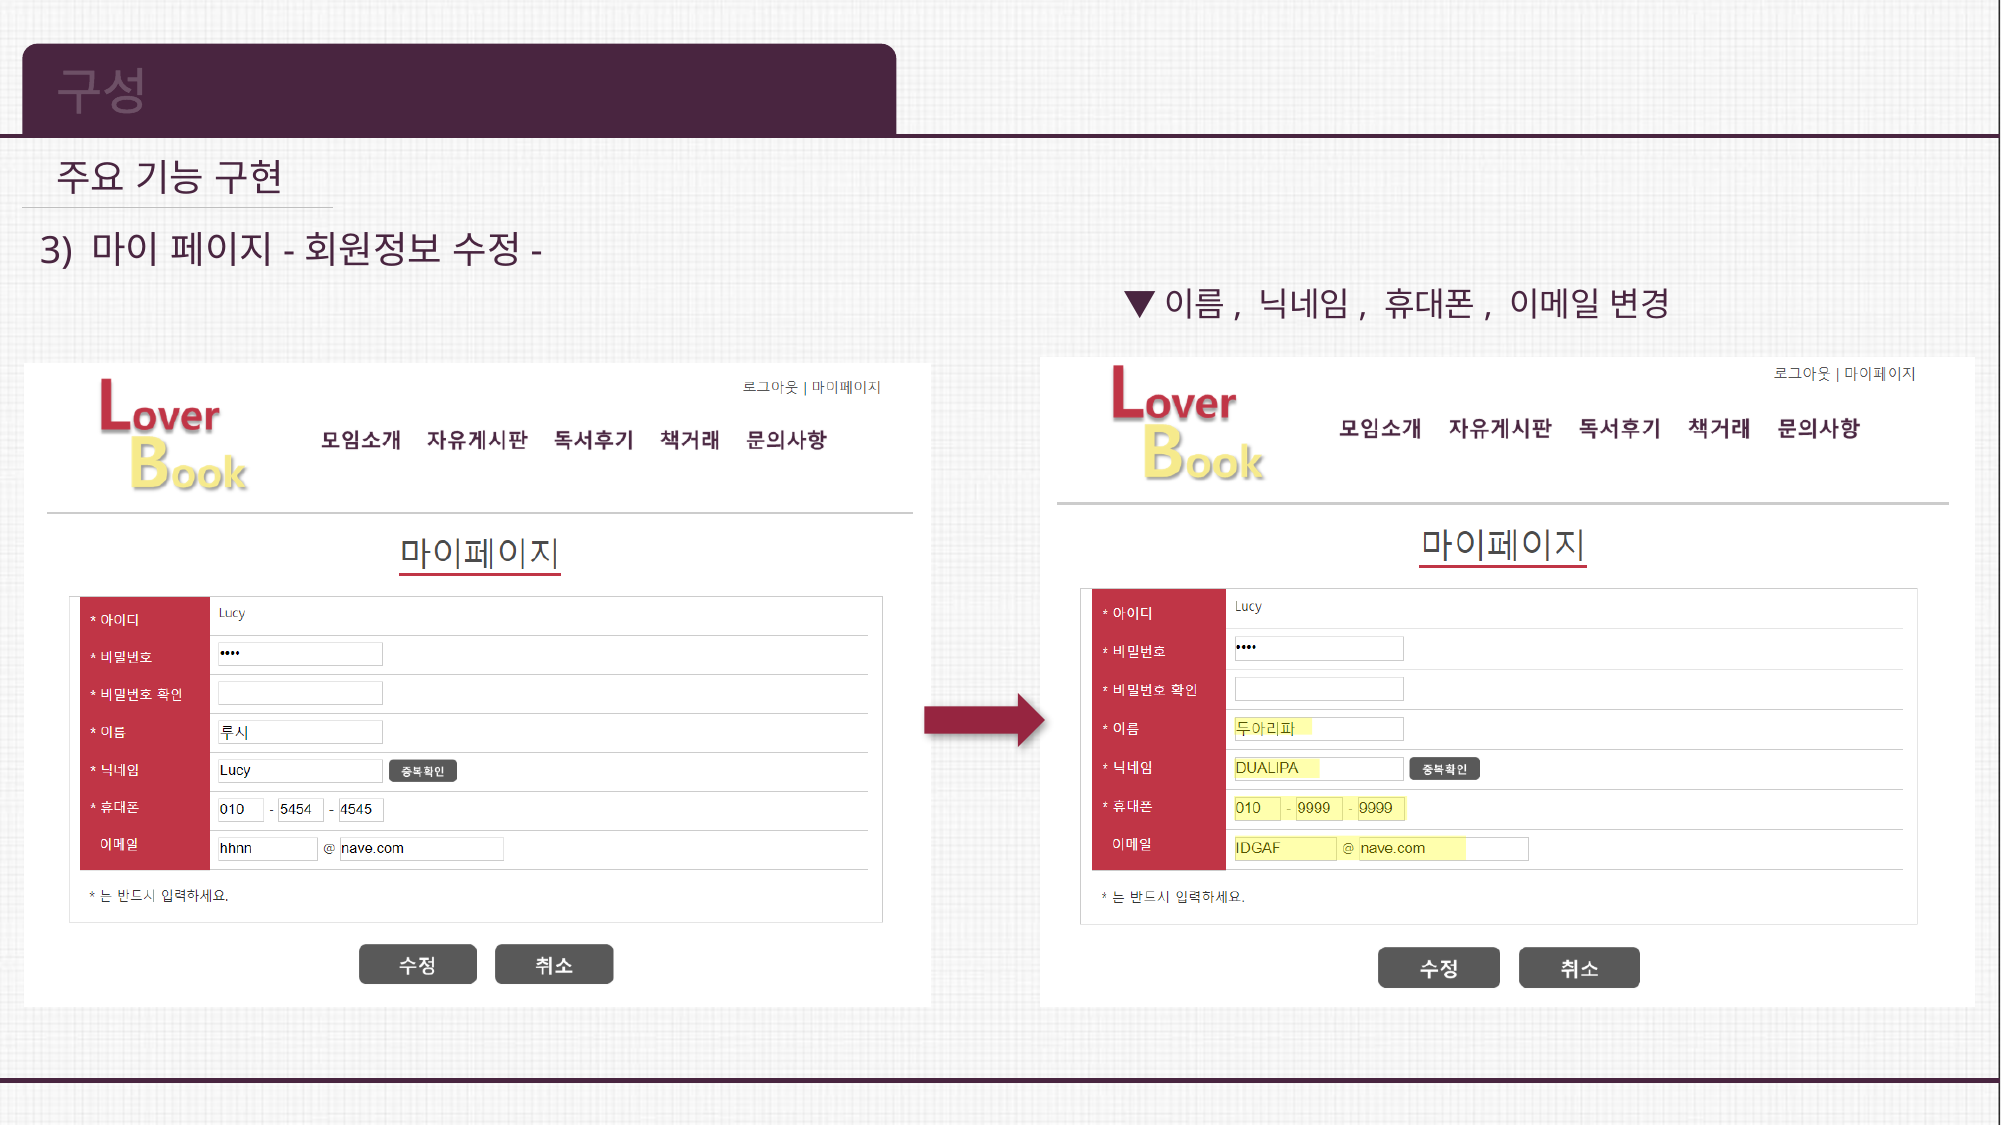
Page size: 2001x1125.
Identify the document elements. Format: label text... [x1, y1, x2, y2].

text_box 구성 [41, 51, 549, 127]
picture [0, 0, 2001, 1125]
text_box ▼이름, 닉네임, 휴대폰, 이메일 변경 [1108, 276, 1707, 331]
text_box [21, 42, 898, 134]
text_box 3) 마이 페이지-회원정보 수정- [24, 218, 990, 279]
text_box 주요 기능 구현 [41, 146, 774, 207]
text_box [931, 690, 1039, 750]
